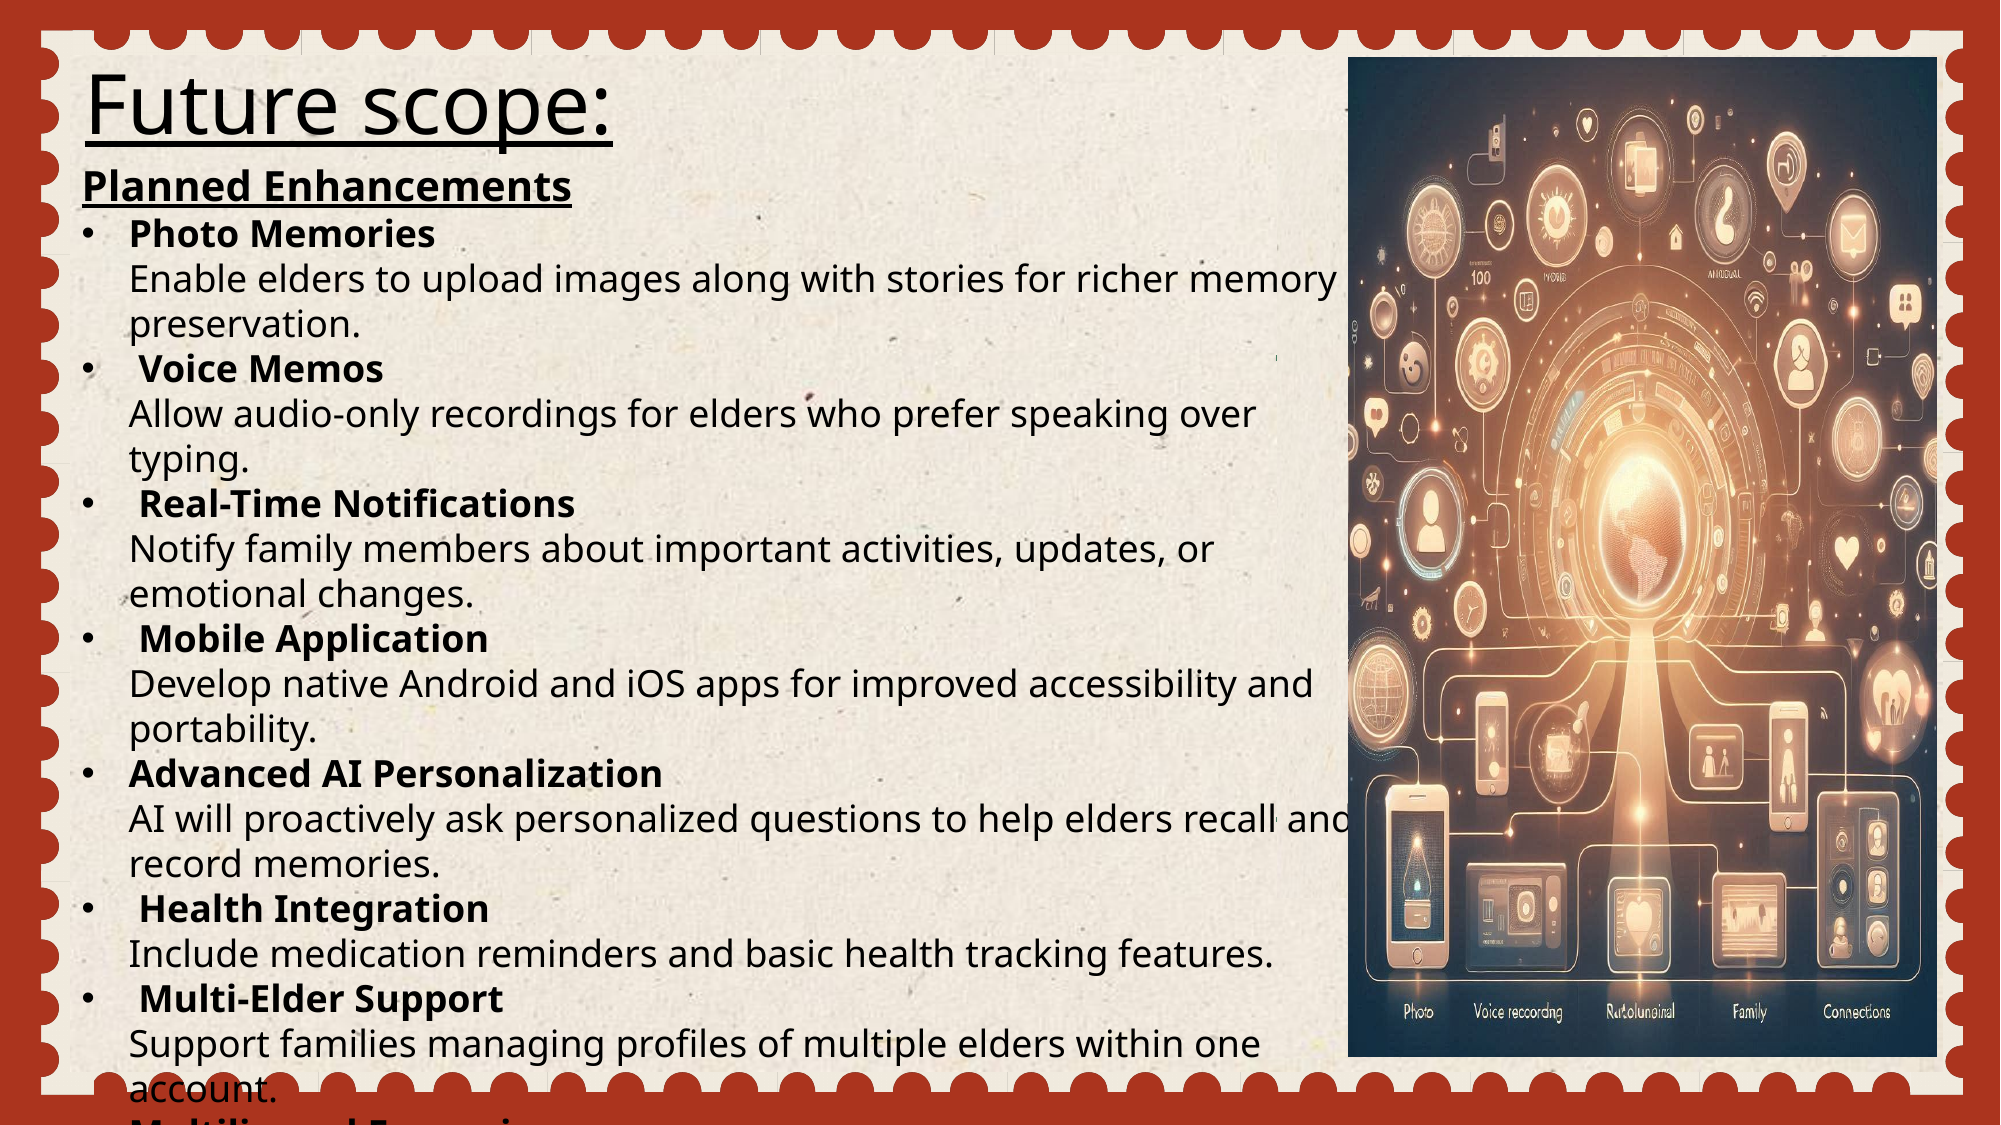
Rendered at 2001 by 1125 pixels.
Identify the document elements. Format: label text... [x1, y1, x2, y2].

picture [1276, 31, 1963, 1095]
text_box Future scope: [69, 43, 1931, 152]
text_box Planned Enhancements Photo Memories Enable elders to upload images along with stories for richer memory preservation. Voice Memos Allow audio-only recordings for elders who prefer speaking over typing. Real-Time Notifications Notify family members about important activities, updates, or emotional changes. Mobile Application Develop native Android and iOS apps for improved accessibility and portability. Advanced AI Personalization AI will proactively ask personalized questions to help elders recall and record memories. Health Integration Include medication reminders and basic health tracking features. Multi-Elder Support Support families managing profiles of multiple elders within one account. Multilingual Expansion Add support for regional and international languages for broader accessibility. [66, 152, 1388, 1125]
picture [42, 30, 1910, 1095]
